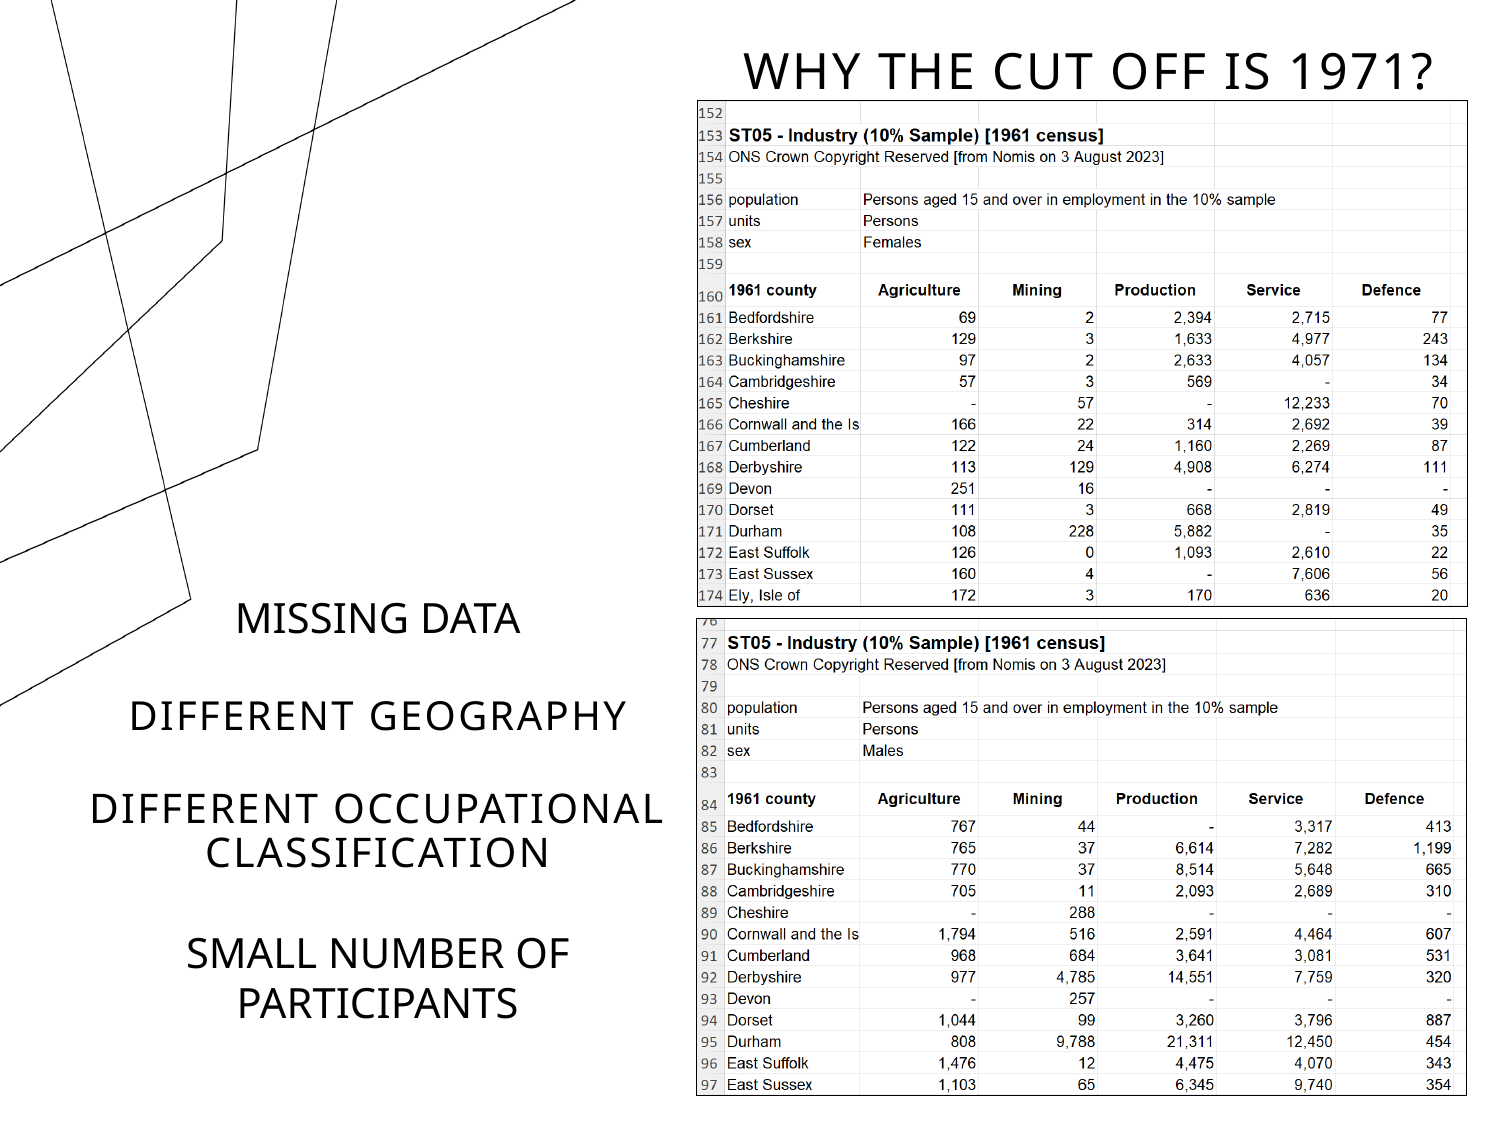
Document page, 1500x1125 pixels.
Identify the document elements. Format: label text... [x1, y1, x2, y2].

picture [0, 0, 602, 720]
picture [697, 100, 1468, 607]
text_box SMALL NUMBER OF PARTICIPANTS [138, 918, 618, 1038]
picture [696, 618, 1467, 1096]
list DIFFERENT OCCUPATIONAL CLASSIFICATION [43, 781, 696, 885]
title Why the cut oFf is 1971? [709, 16, 1450, 100]
list MISSING DATA [206, 584, 549, 653]
slide_number 31 [1316, 1096, 1397, 1103]
list DIFFERENT GEOGRAPHY [113, 690, 643, 747]
